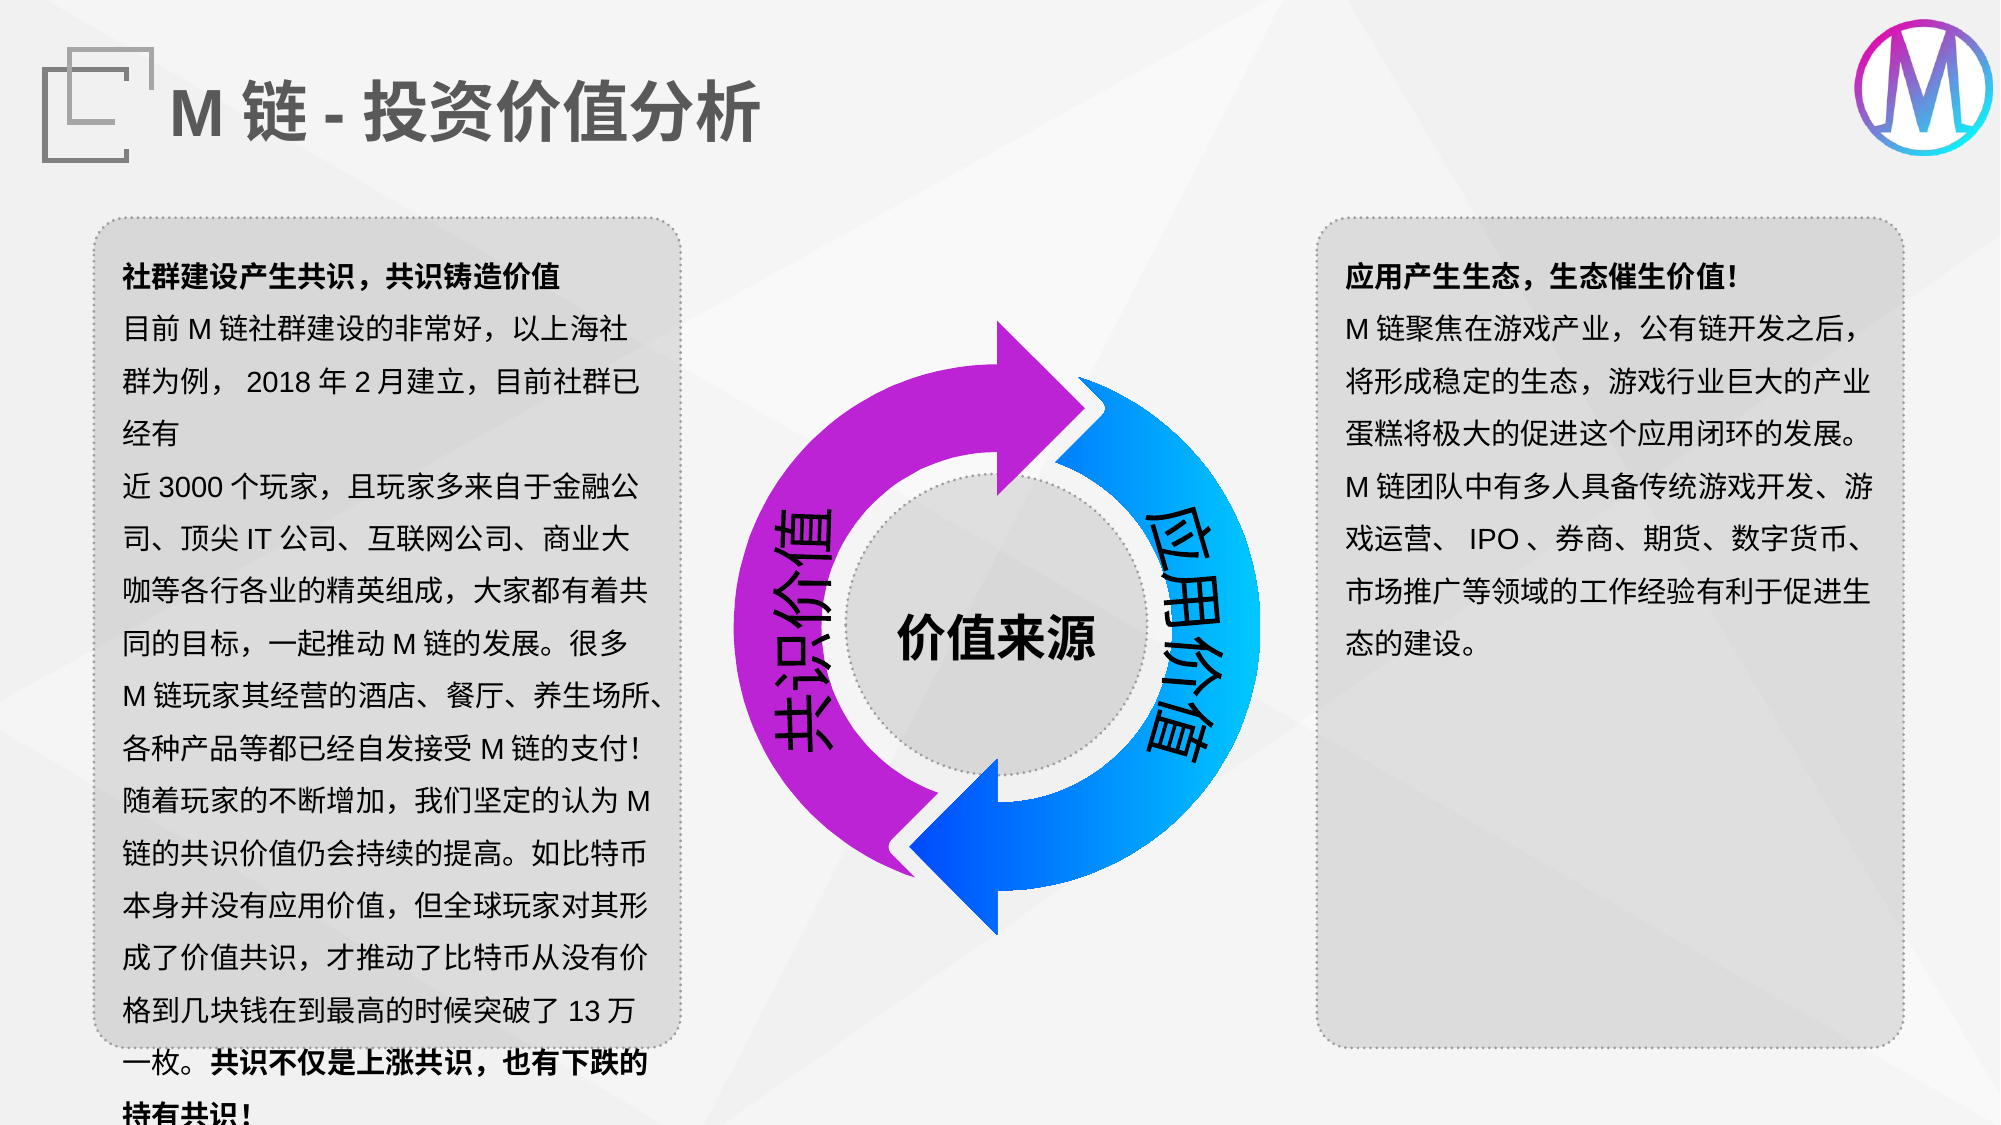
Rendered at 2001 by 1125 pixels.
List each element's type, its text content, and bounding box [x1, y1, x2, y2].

text_box [93, 217, 681, 1042]
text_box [689, 364, 1304, 891]
picture [0, 0, 2001, 1125]
text_box M链-投资价值分析 [154, 62, 778, 158]
text_box [1316, 217, 1904, 1048]
text_box [69, 48, 152, 123]
text_box [44, 68, 127, 162]
text_box 社群建设产生共识，共识铸造价值 目前M链社群建设的非常好，以上海社群为例，2018年2月建立，目前社群已经有 近3000个玩家，且玩家多来自于金融公司、顶尖IT公司、互联网公司、商业大咖等各行各业的精英组成，大家都有着共同的目标，一起推动M链的发展。很多M链玩家其经营的酒店、餐厅、养生场所、各种产品等都已经自发接受M链的支付！随着玩家的不断增加，我们坚定的认为M链的共识价值仍会持续的提高。如比特币本身并没有应用价值，但全球玩家对其形成了价值共识，才推动了比特币从没有价格到几块钱在到最高的时候突破了13万一枚。共识不仅是上涨共识，也有下跌的持有共识！ [107, 233, 667, 1125]
text_box 应用产生生态，生态催生价值！ M链聚焦在游戏产业，公有链开发之后，将形成稳定的生态，游戏行业巨大的产业蛋糕将极大的促进这个应用闭环的发展。M链团队中有多人具备传统游戏开发、游戏运营、IPO、券商、期货、数字货币、市场推广等领域的工作经验有利于促进生态的建设。 [1330, 233, 1904, 668]
